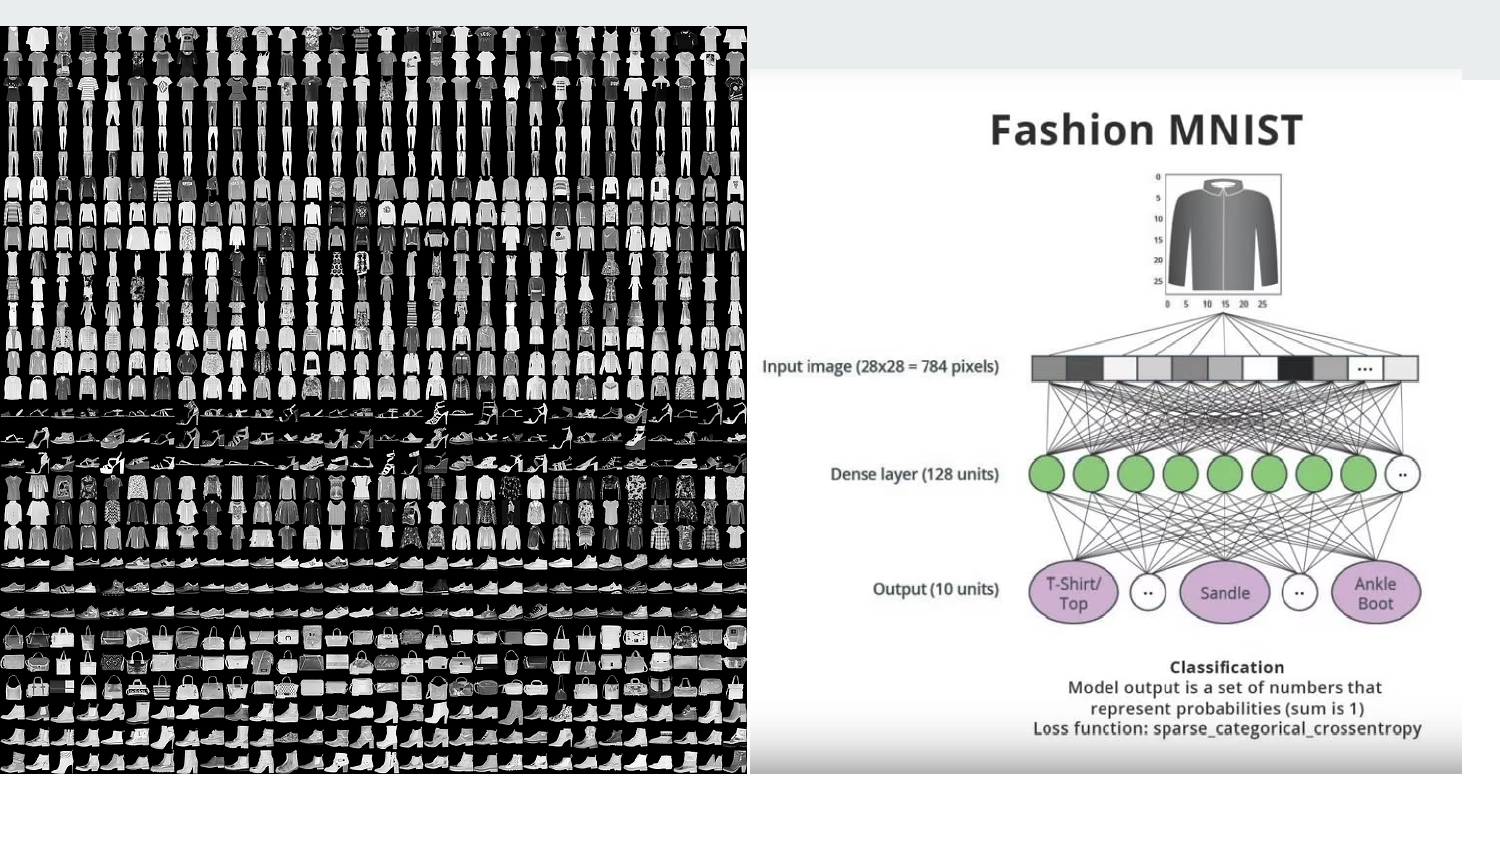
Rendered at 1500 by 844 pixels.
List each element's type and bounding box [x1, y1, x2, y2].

picture [0, 26, 747, 774]
picture [749, 69, 1462, 774]
